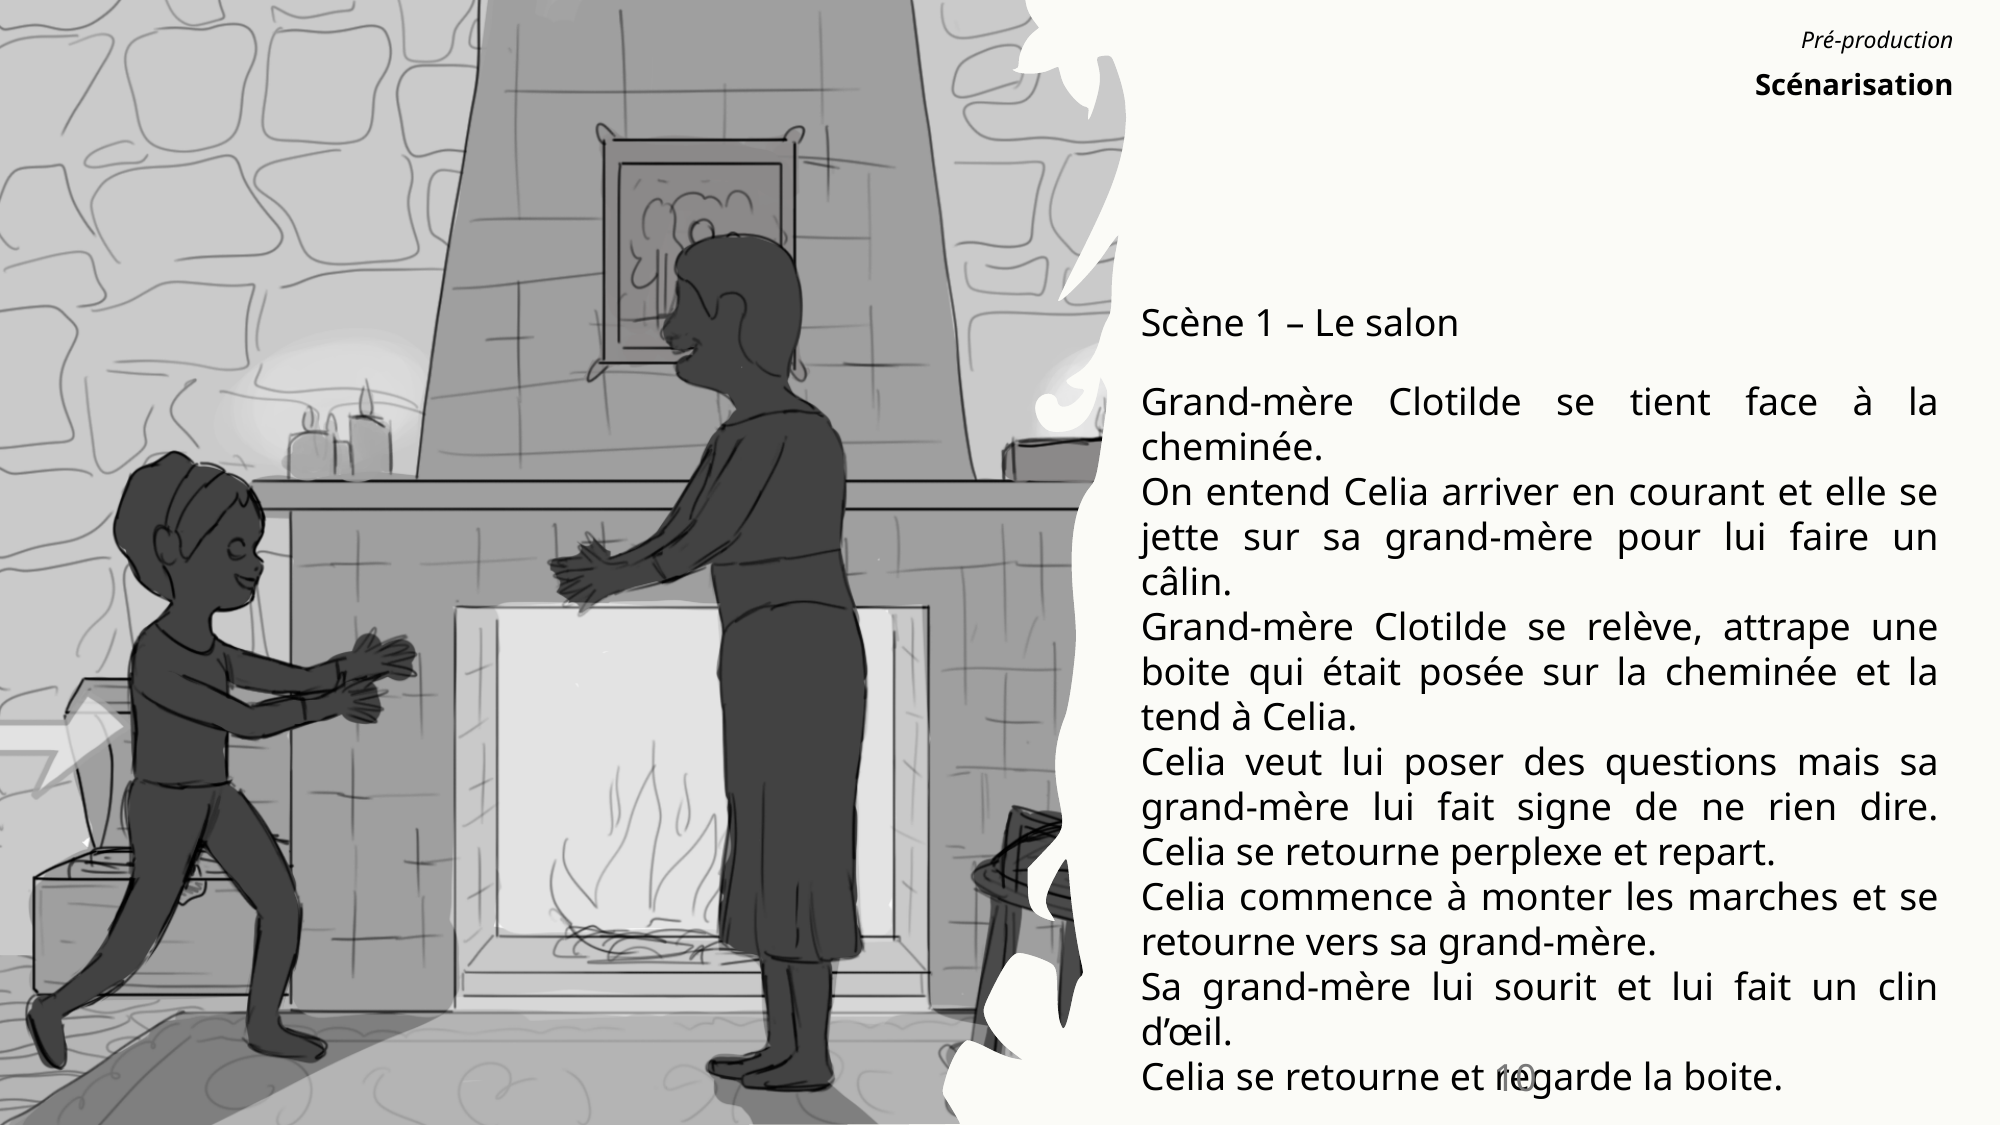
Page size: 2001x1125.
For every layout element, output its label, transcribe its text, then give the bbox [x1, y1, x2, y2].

text_box Scène 1 – Le salon [1127, 291, 1489, 352]
text_box Grand-mère Clotilde se tient face à la cheminée. On entend Celia arriver en courant et elle se jette sur sa grand-mère pour lui faire un câlin. Grand-mère Clotilde se relève, attrape une boite qui était posée sur la cheminée et la tend à Celia. Celia veut lui poser des questions mais sa grand-mère lui fait signe de ne rien dire. Celia se retourne perplexe et repart. Celia commence à monter les marches et se retourne vers sa grand-mère. Sa grand-mère lui sourit et lui fait un clin d’œil. Celia se retourne et regarde la boite. [1127, 370, 1955, 1050]
list Scénarisation [1565, 62, 1969, 113]
picture [0, 0, 1127, 1125]
slide_number 10 [1127, 1050, 1969, 1110]
title Pré-production [1691, 22, 1969, 61]
